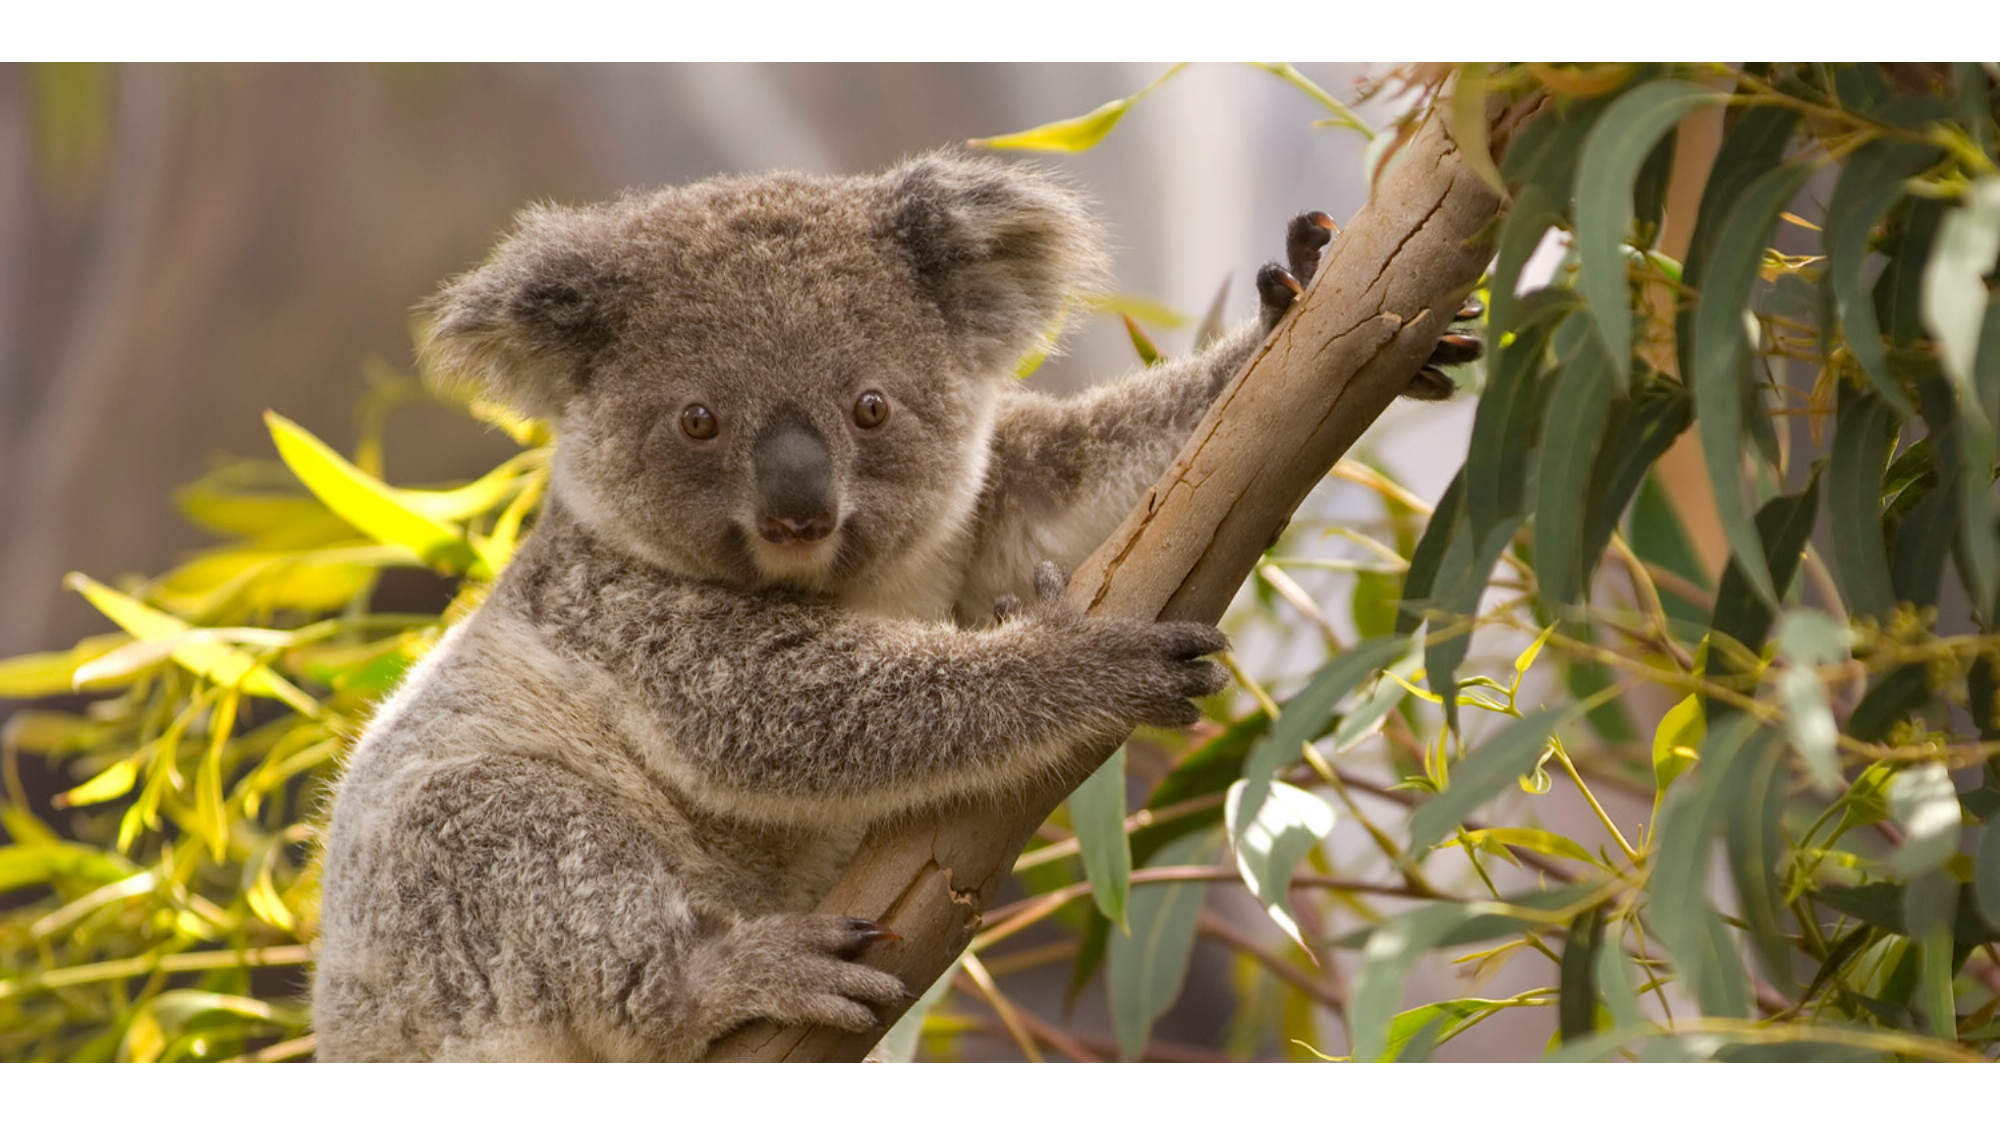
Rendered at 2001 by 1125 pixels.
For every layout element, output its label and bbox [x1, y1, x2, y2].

picture [0, 62, 2000, 1063]
